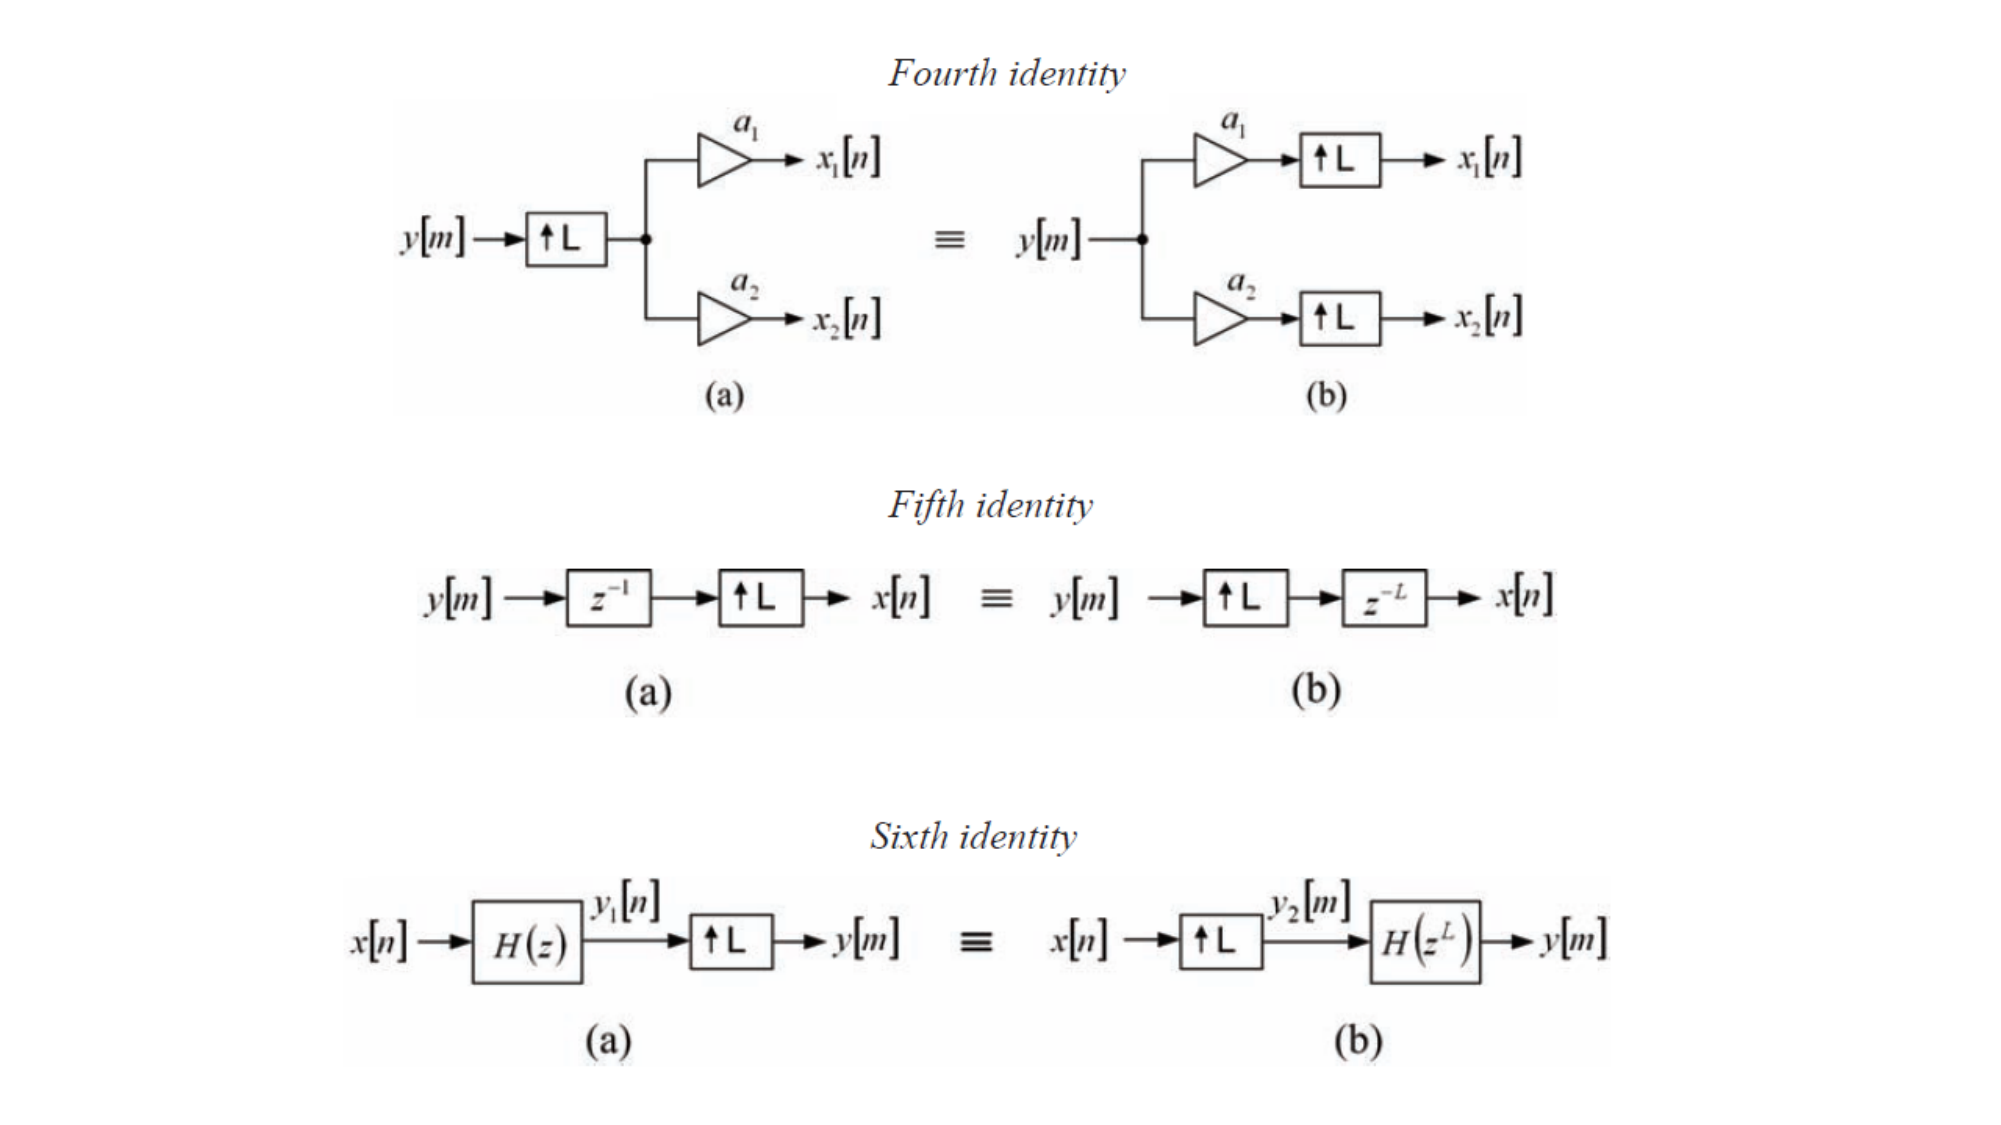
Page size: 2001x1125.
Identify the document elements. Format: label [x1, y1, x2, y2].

picture [330, 42, 1670, 1083]
